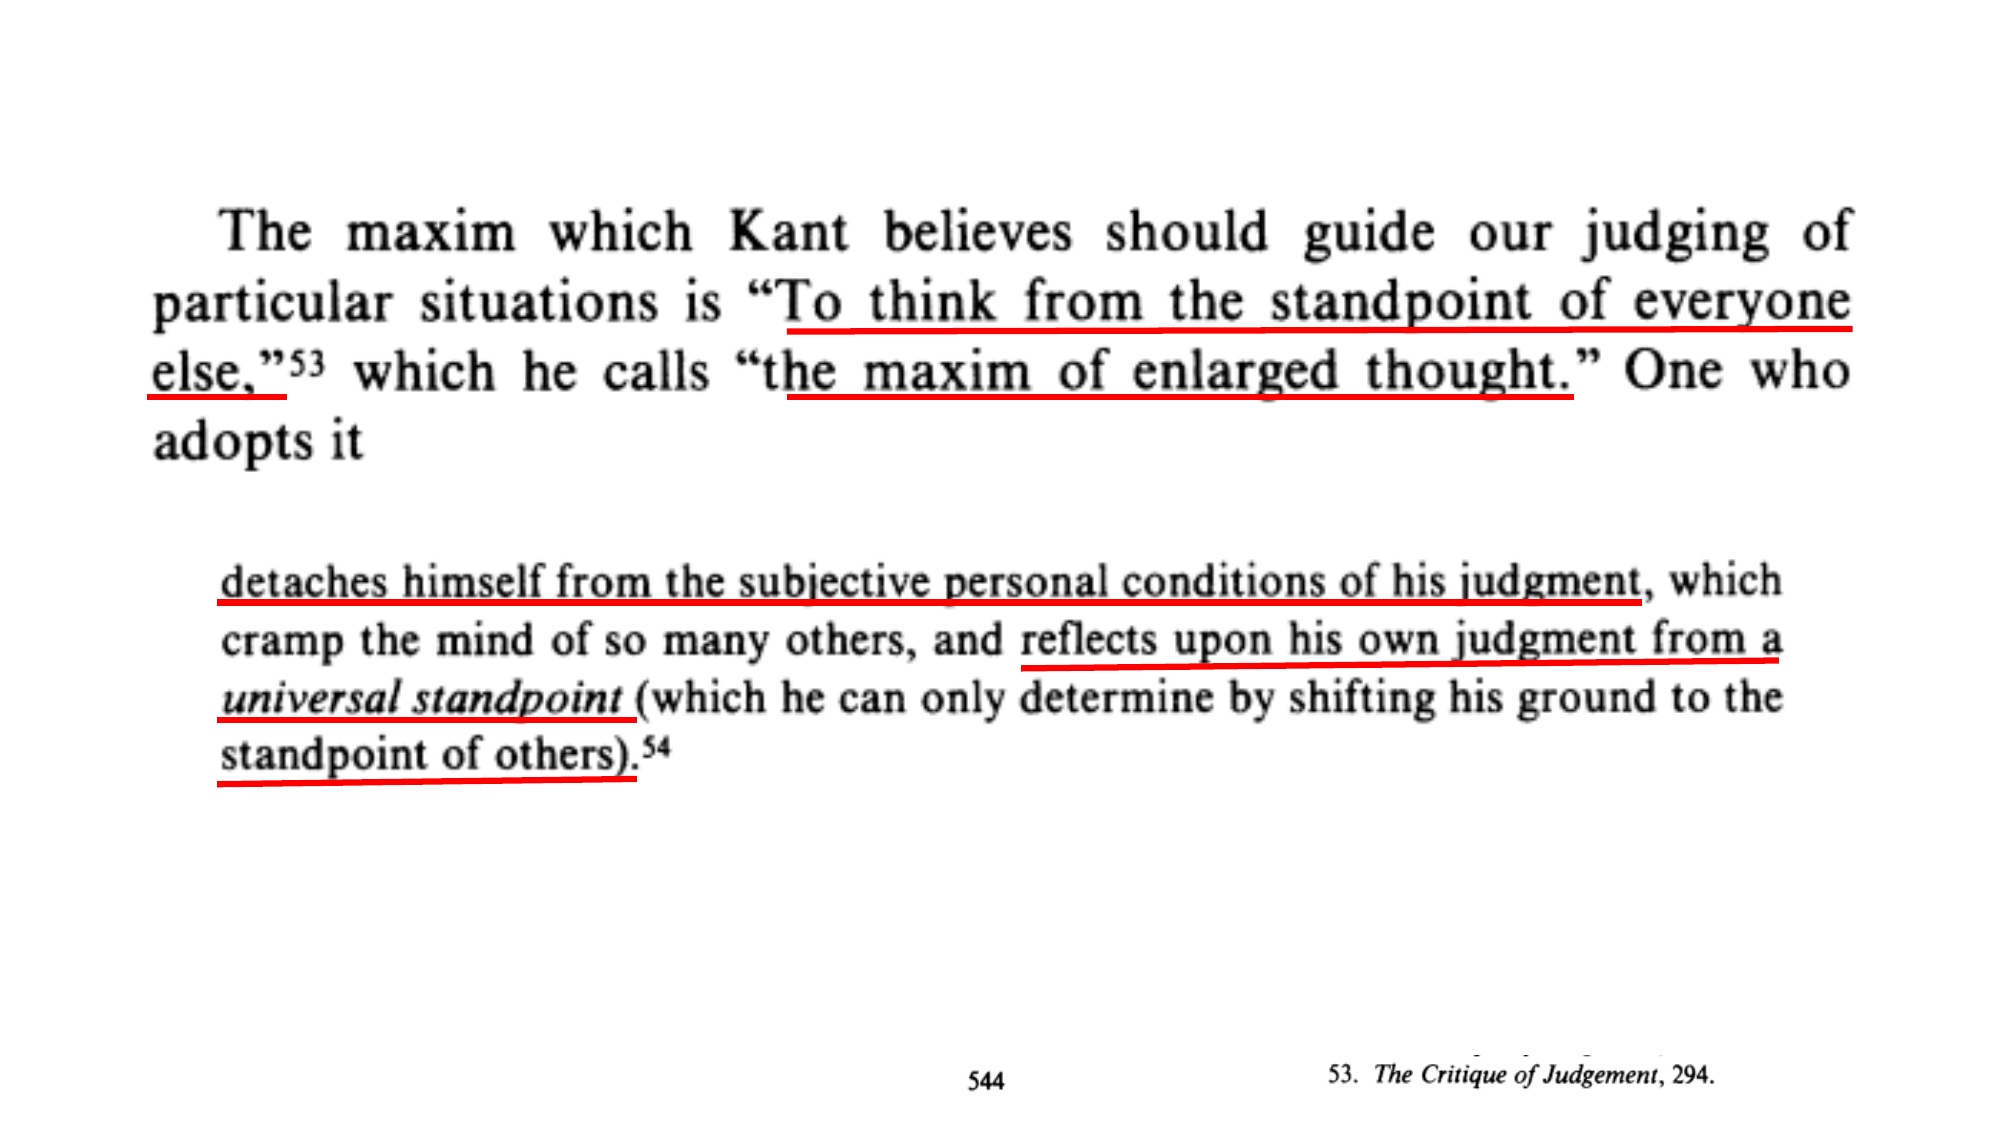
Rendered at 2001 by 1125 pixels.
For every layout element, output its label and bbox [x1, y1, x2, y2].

text_box [216, 778, 637, 785]
text_box [786, 328, 1853, 332]
picture [952, 1055, 1022, 1101]
picture [100, 191, 1873, 819]
picture [1319, 1055, 1722, 1095]
text_box [1021, 660, 1779, 669]
